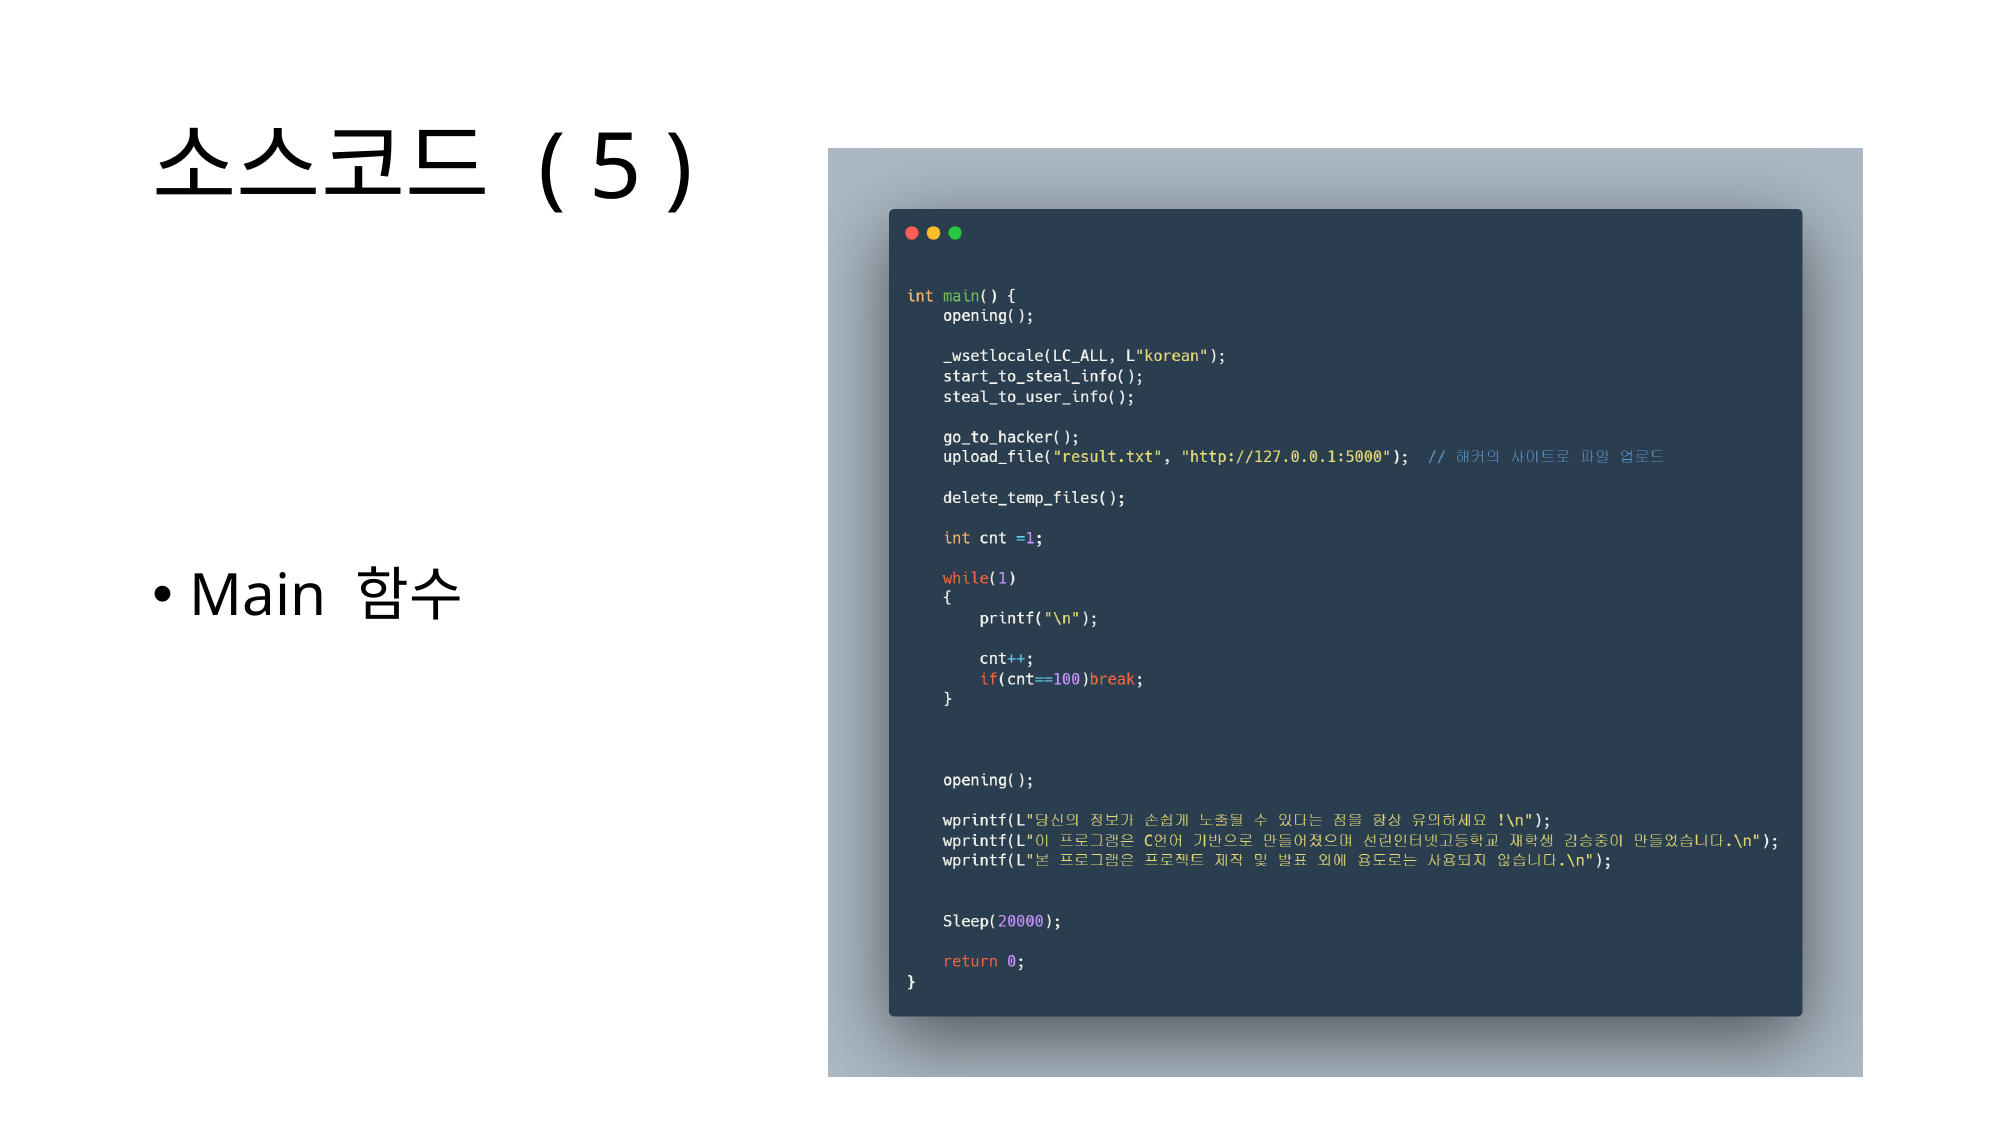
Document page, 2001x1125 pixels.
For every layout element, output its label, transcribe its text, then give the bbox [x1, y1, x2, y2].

list Main 함수 [137, 299, 828, 1014]
picture [828, 148, 1863, 1077]
title 소스코드 ( 5 ) [137, 59, 1863, 278]
